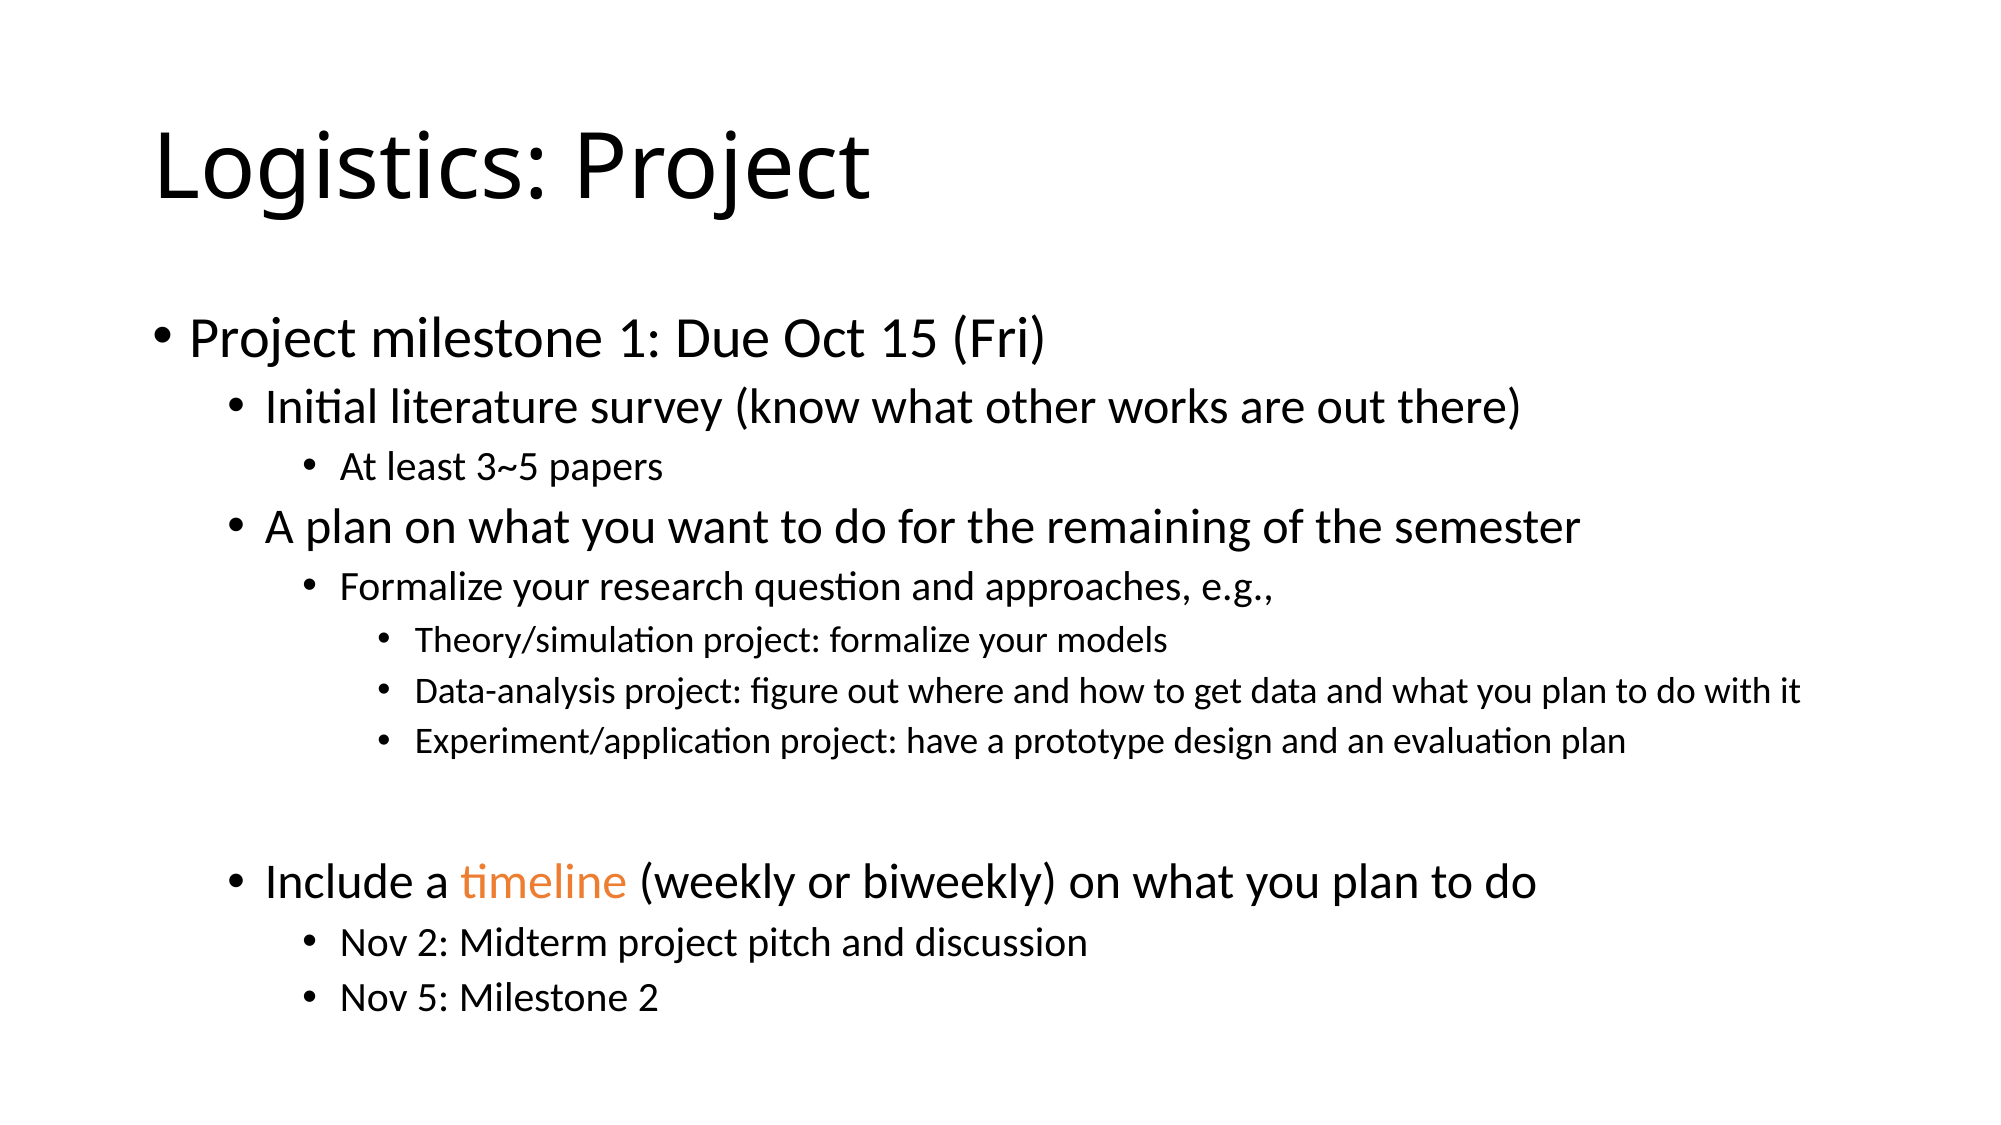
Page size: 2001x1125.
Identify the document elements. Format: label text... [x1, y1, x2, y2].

list Project milestone 1: Due Oct 15 (Fri) Initial literature survey (know what other works are out there) At least 3~5 papers A plan on what you want to do for the remaining of the semester Formalize your research question and approaches, e.g., Theory/simulation project: formalize your models Data-analysis project: figure out where and how to get data and what you plan to do with it Experiment/application project: have a prototype design and an evaluation plan Include a timeline (weekly or biweekly) on what you plan to do Nov 2: Midterm project pitch and discussion Nov 5: Milestone 2 [137, 299, 1863, 1084]
title Logistics: Project [137, 59, 1863, 278]
